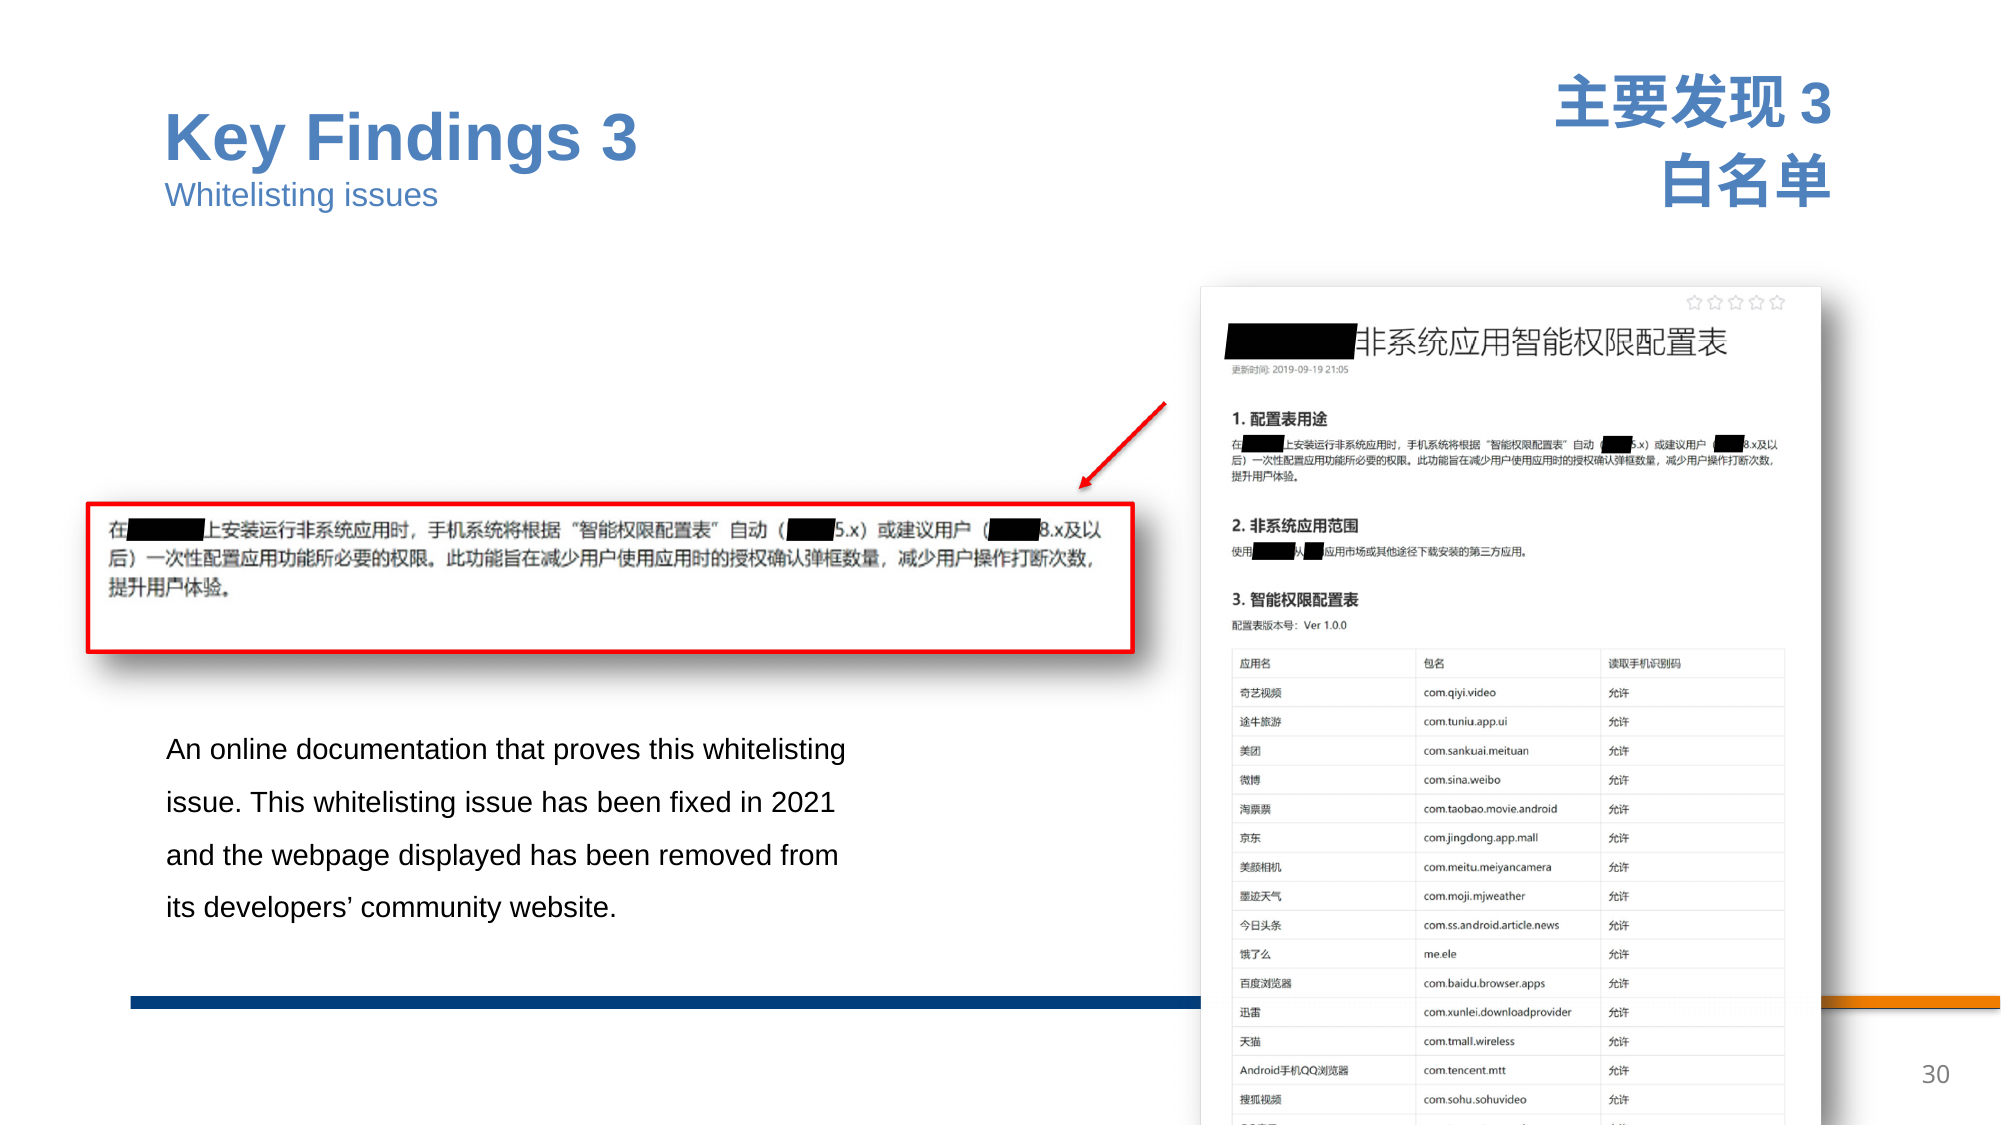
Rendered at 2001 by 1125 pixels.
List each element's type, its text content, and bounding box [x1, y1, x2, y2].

slide_number 30 [1889, 1051, 1966, 1112]
title [337, 78, 1663, 252]
picture [51, 254, 1884, 1125]
